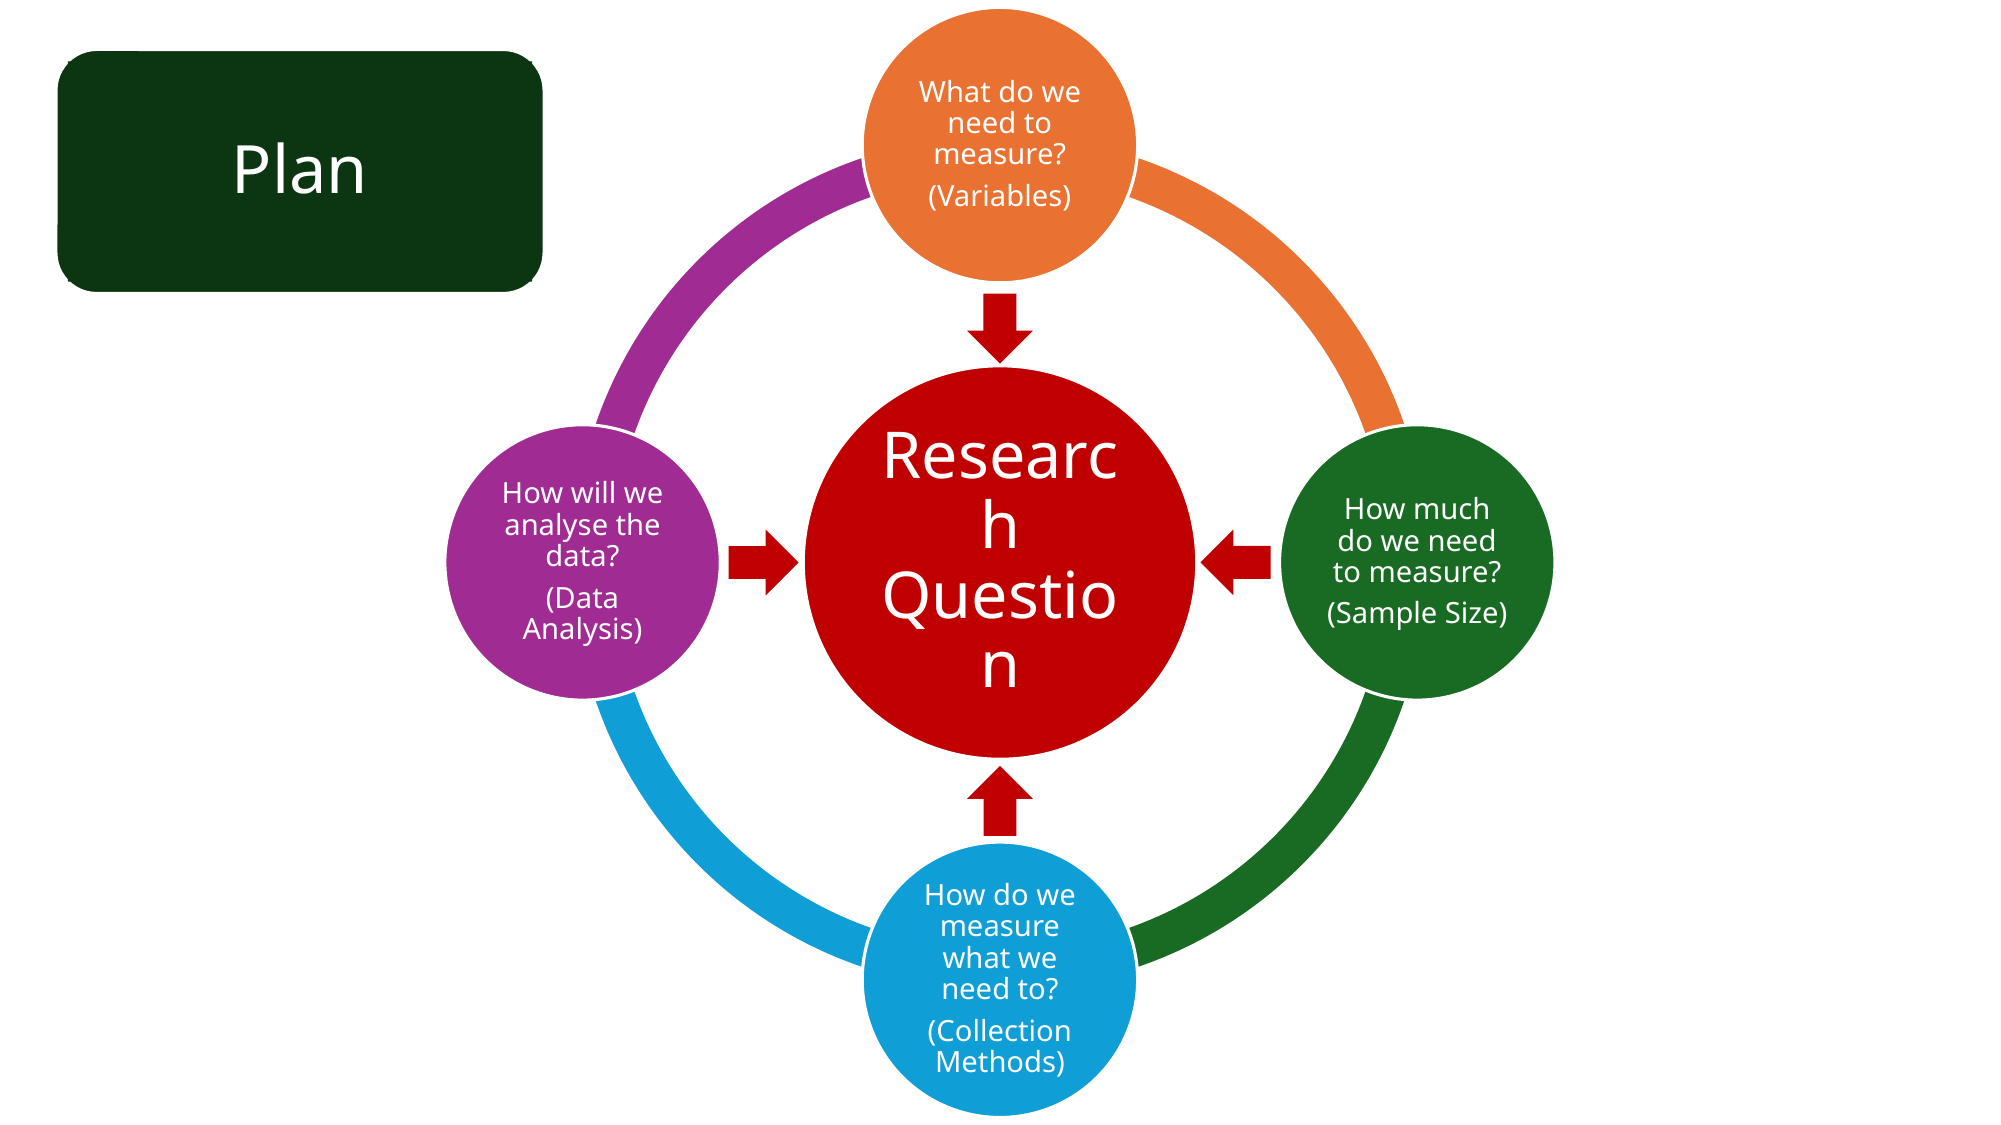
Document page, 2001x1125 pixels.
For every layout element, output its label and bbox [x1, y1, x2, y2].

text_box [55, 48, 166, 294]
text_box [166, 6, 1834, 1119]
